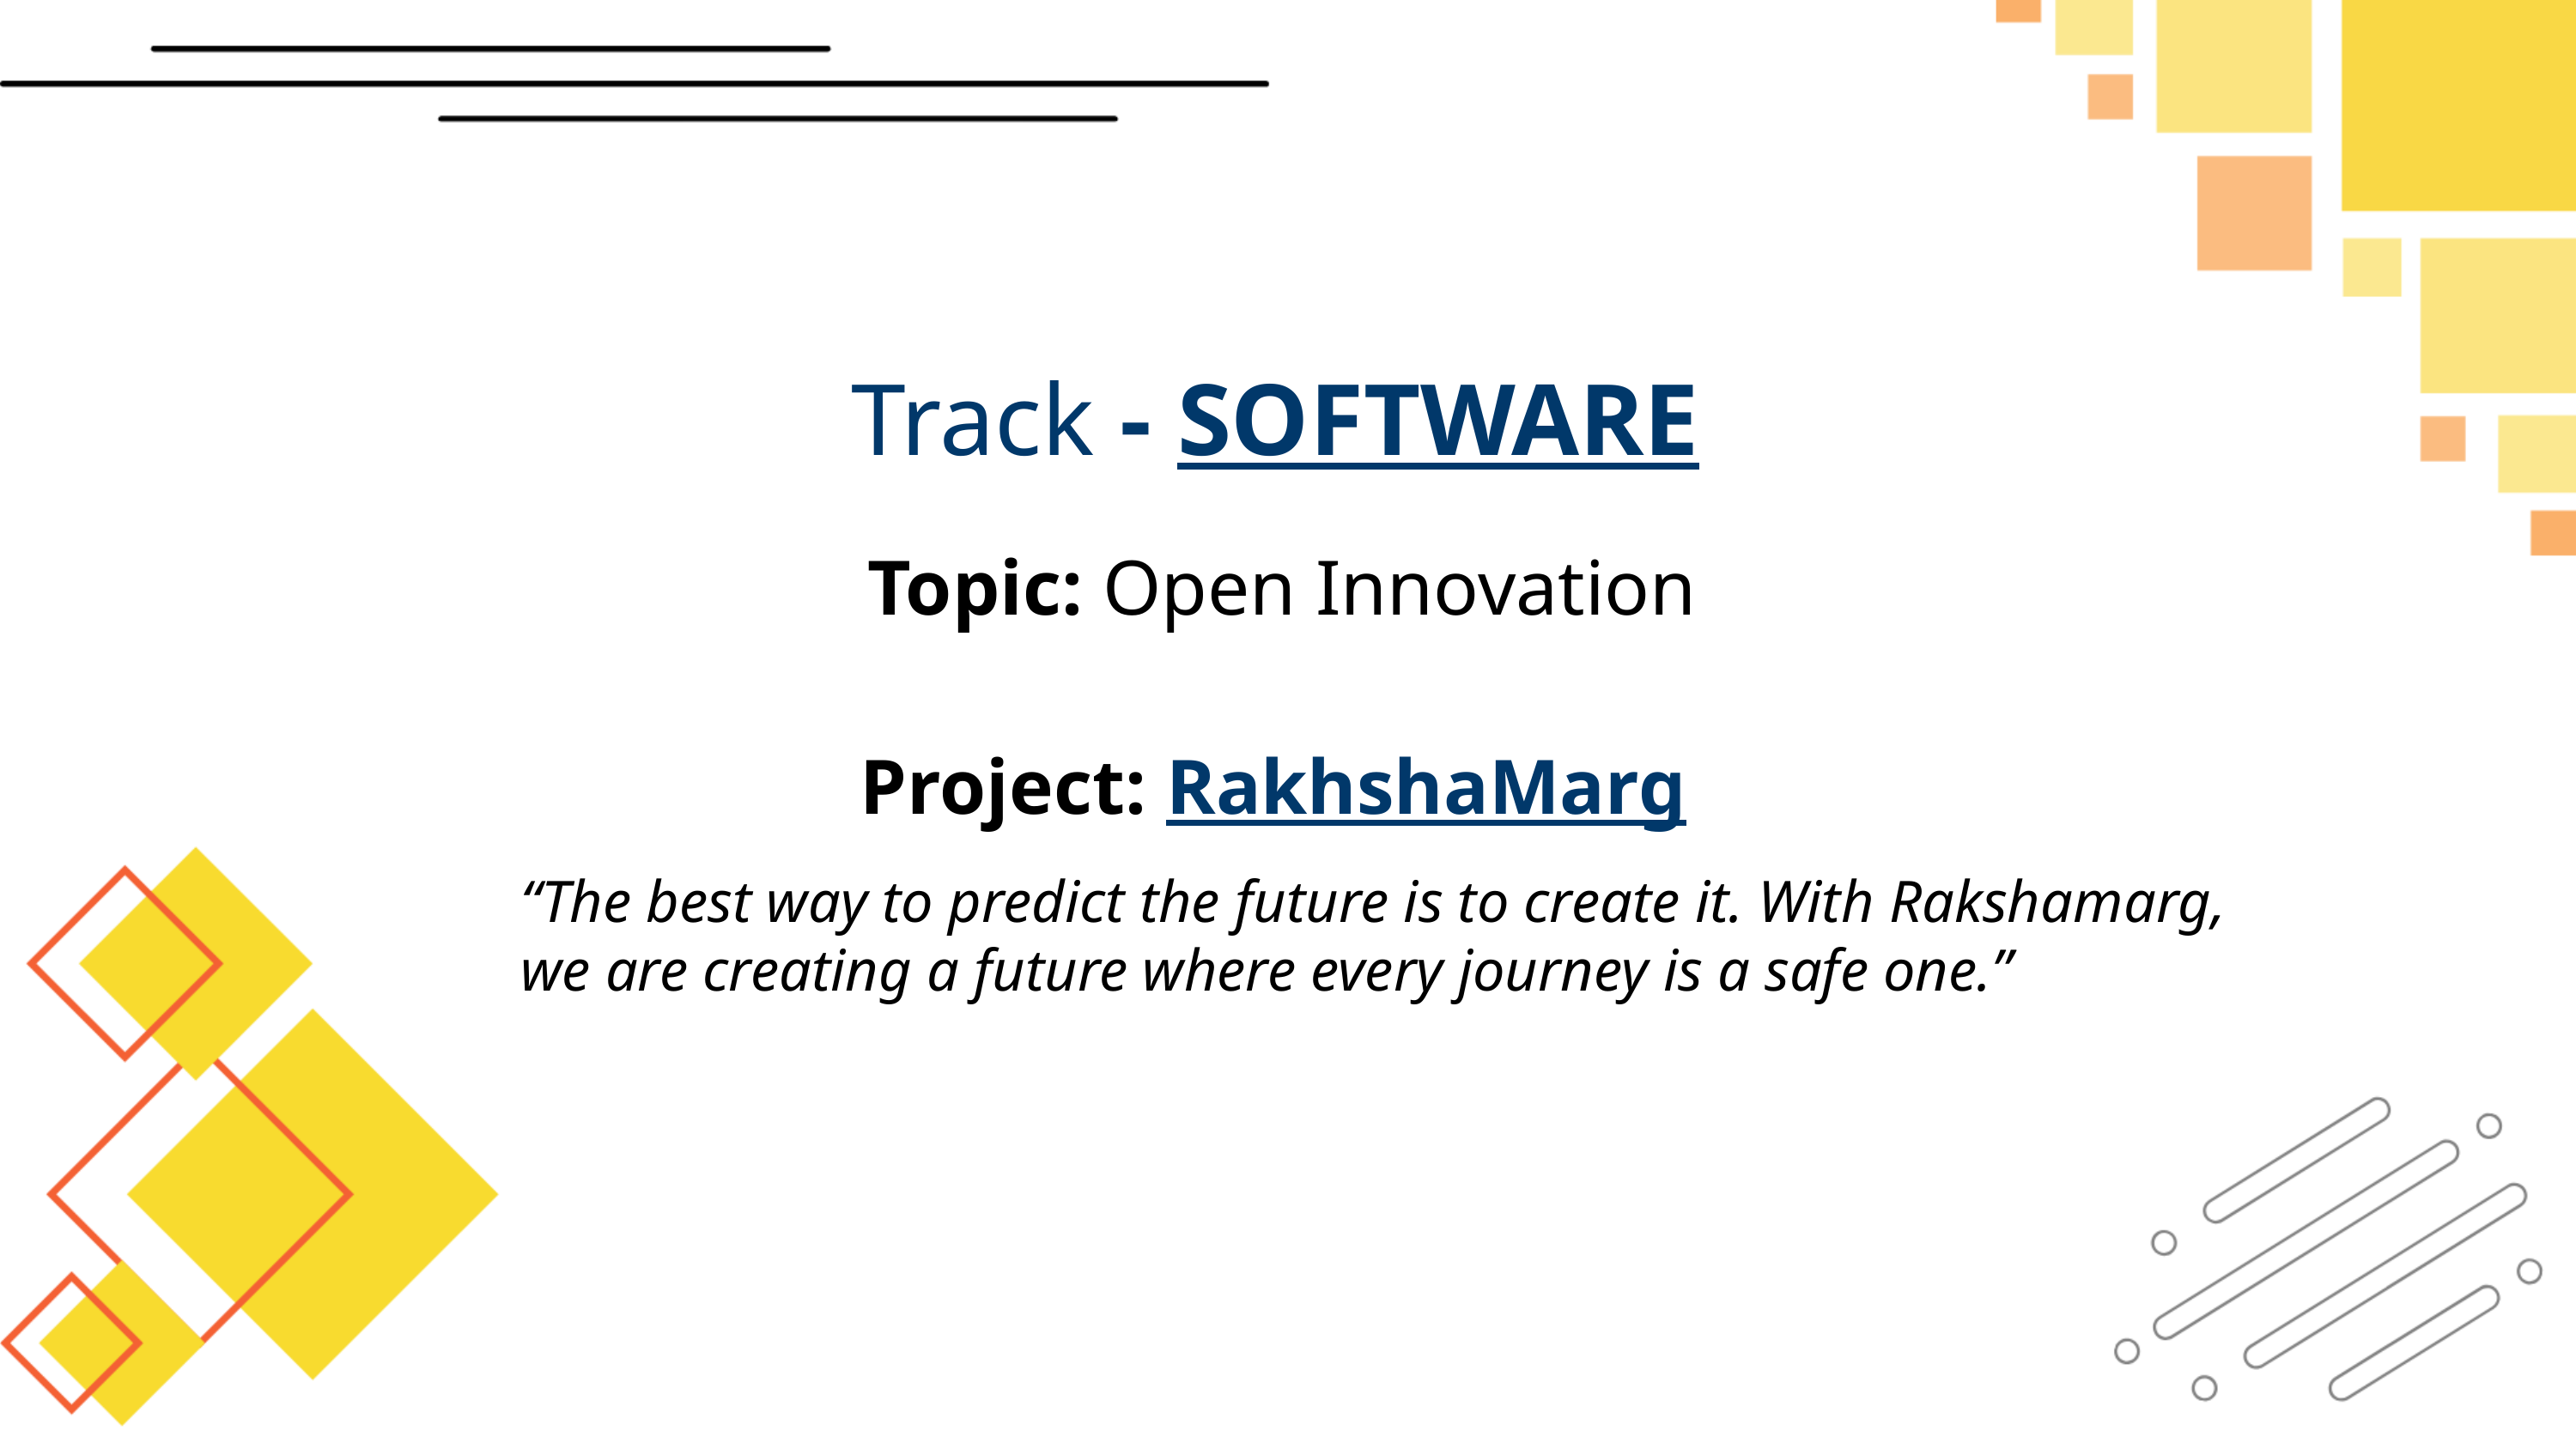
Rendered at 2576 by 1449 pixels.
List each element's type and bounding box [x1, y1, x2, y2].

text_box [707, 348, 1868, 504]
text_box [0, 0, 2576, 1449]
